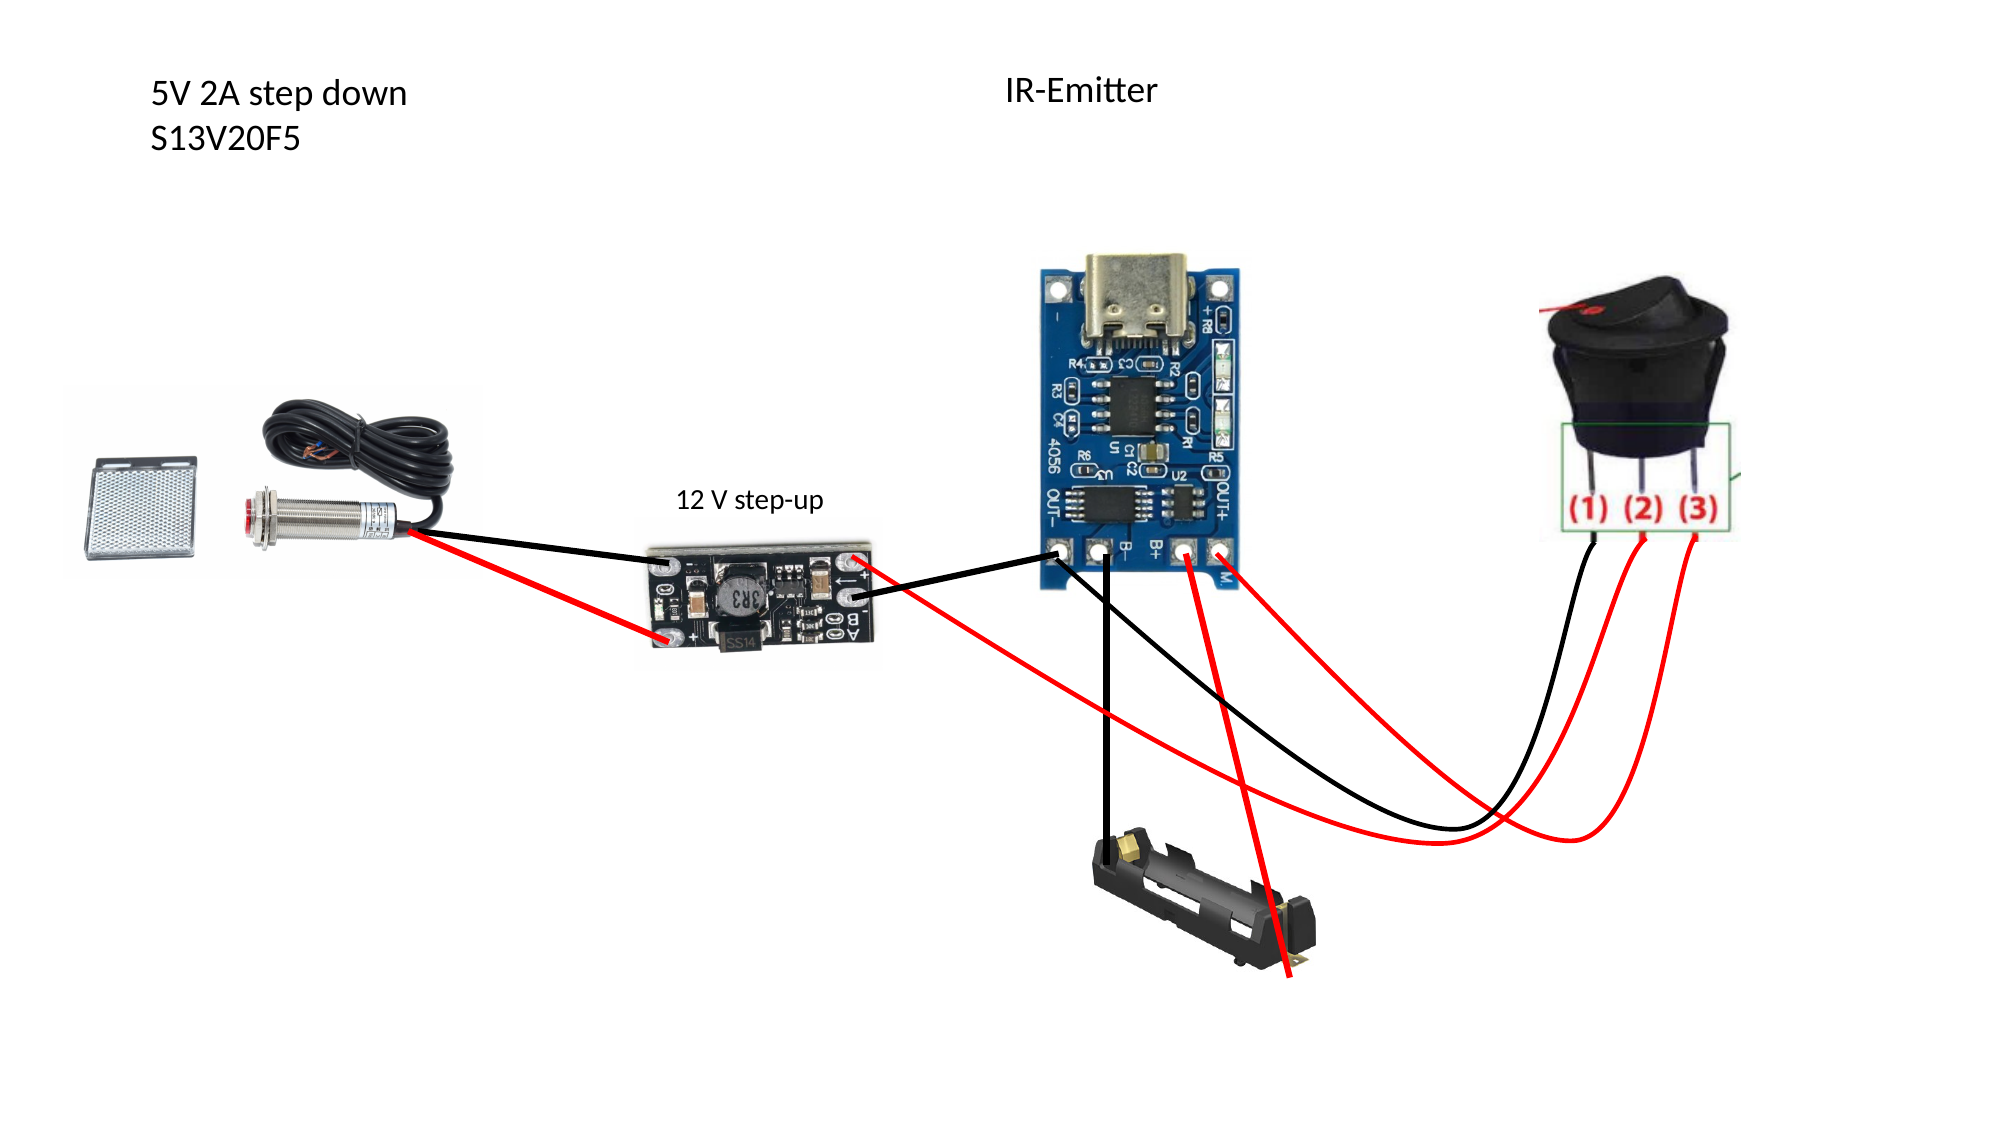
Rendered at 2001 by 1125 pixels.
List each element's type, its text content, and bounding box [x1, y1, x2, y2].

text_box 12 V step-up [660, 472, 889, 523]
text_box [851, 553, 1059, 599]
picture [634, 516, 883, 671]
picture [1031, 246, 1252, 598]
picture [63, 384, 483, 579]
picture [1092, 787, 1316, 1010]
text_box [1504, 542, 1694, 842]
text_box IR-Emitter [990, 57, 1350, 118]
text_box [408, 531, 669, 643]
text_box [1107, 598, 1185, 758]
picture [1539, 271, 1741, 542]
text_box 5V 2A step down S13V20F5 [135, 60, 459, 166]
text_box [1252, 540, 1644, 845]
text_box [917, 598, 1106, 714]
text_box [1185, 553, 1290, 978]
